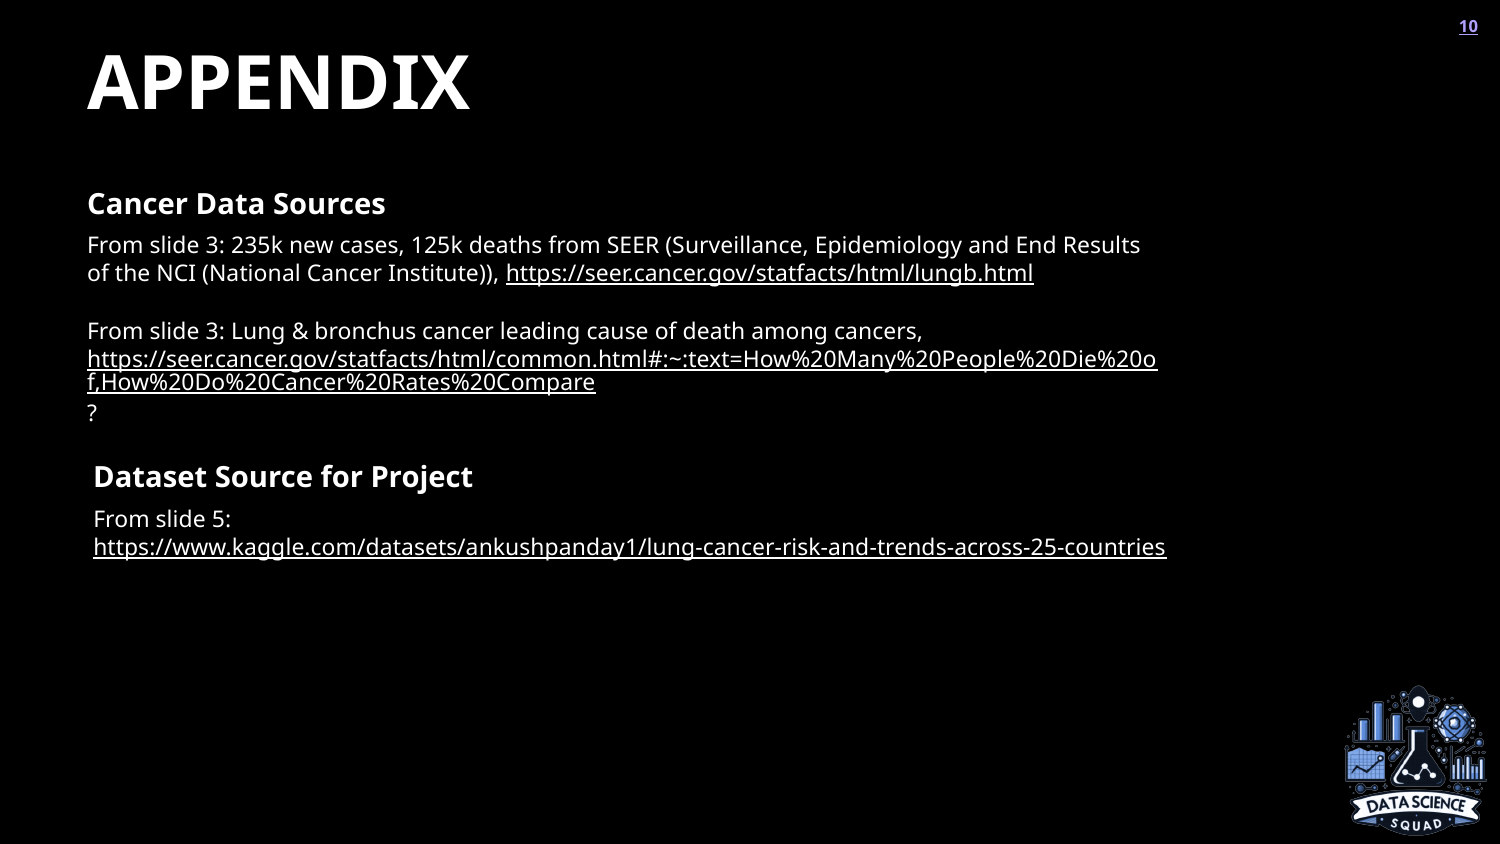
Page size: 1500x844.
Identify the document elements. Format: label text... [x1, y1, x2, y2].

text_box From slide 3: 235k new cases, 125k deaths from SEER (Surveillance, Epidemiology and End Results of the NCI (National Cancer Institute)), https://seer.cancer.gov/statfacts/html/lungb.html From slide 3: Lung & bronchus cancer leading cause of death among cancers, https://seer.cancer.gov/statfacts/html/common.html#:~:text=How%20Many%20People%20Die%20of,How%20Do%20Cancer%20Rates%20Compare? [72, 215, 1179, 464]
text_box 10 [1443, 7, 1498, 44]
title APPENDIX [72, 36, 1301, 135]
text_box From slide 5: https://www.kaggle.com/datasets/ankushpanday1/lung-cancer-risk-and-trends-across-25-countries [78, 489, 1308, 669]
text_box Cancer Data Sources [72, 170, 623, 216]
picture [1332, 676, 1500, 844]
text_box Dataset Source for Project [78, 443, 629, 490]
